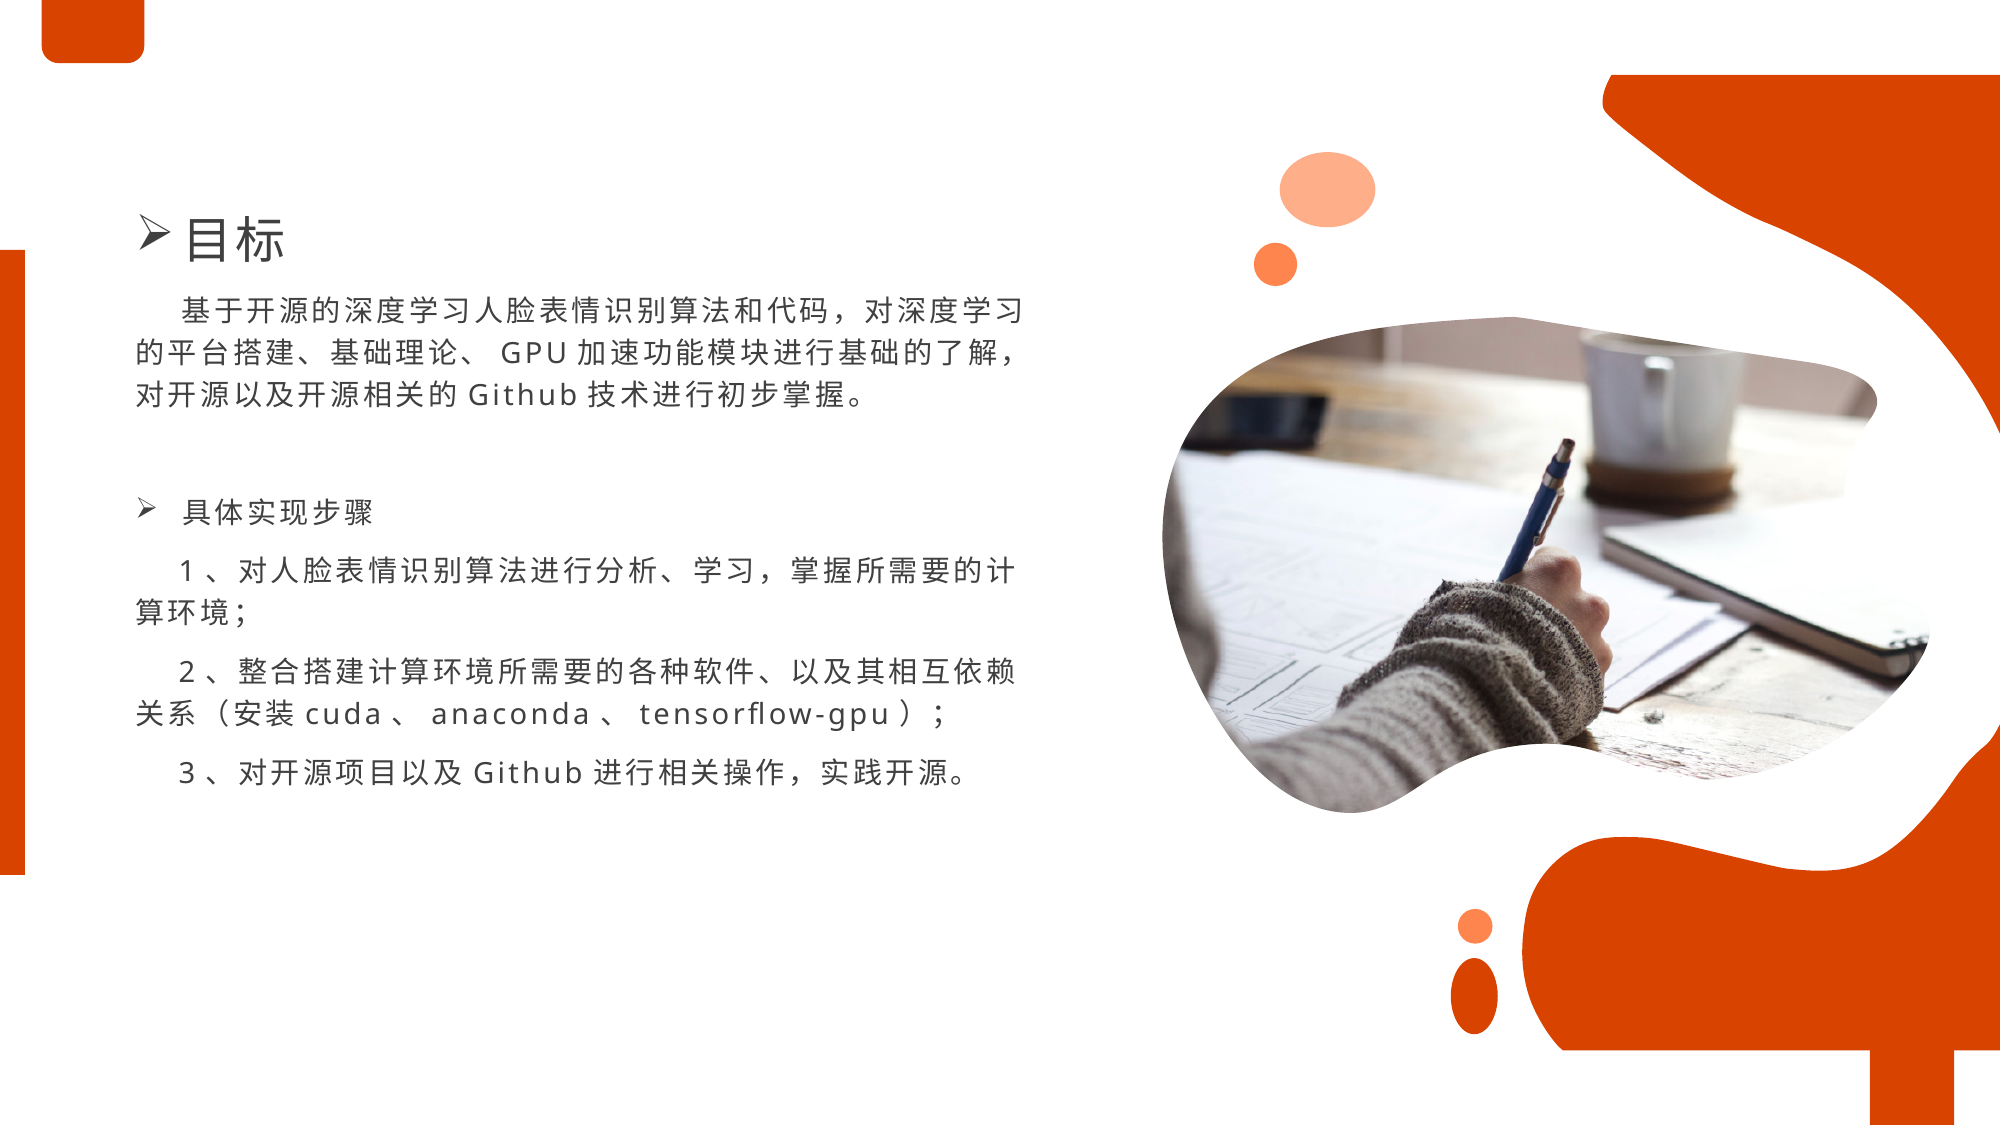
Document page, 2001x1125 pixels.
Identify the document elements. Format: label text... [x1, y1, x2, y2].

text_box [1449, 957, 1499, 1036]
text_box [1522, 724, 2000, 1051]
text_box [0, 249, 26, 876]
picture [1162, 316, 1930, 813]
text_box [1252, 241, 1299, 288]
text_box [1278, 151, 1377, 229]
text_box [1602, 74, 2000, 434]
text_box [40, 0, 146, 65]
text_box [1456, 907, 1494, 945]
text_box [1868, 1051, 1956, 1125]
text_box 目标 基于开源的深度学习人脸表情识别算法和代码，对深度学习的平台搭建、基础理论、GPU加速功能模块进行基础的了解，对开源以及开源相关的Github技术进行初步掌握。 具体实现步骤 1、对人脸表情识别算法进行分析、学习，掌握所需要的计算环境； 2、整合搭建计算环境所需要的各种软件、以及其相互依赖关系（安装cuda、anaconda、tensorflow-gpu）； 3、对开源项目以及Github进行相关操作，实践开源。 [125, 119, 1063, 852]
